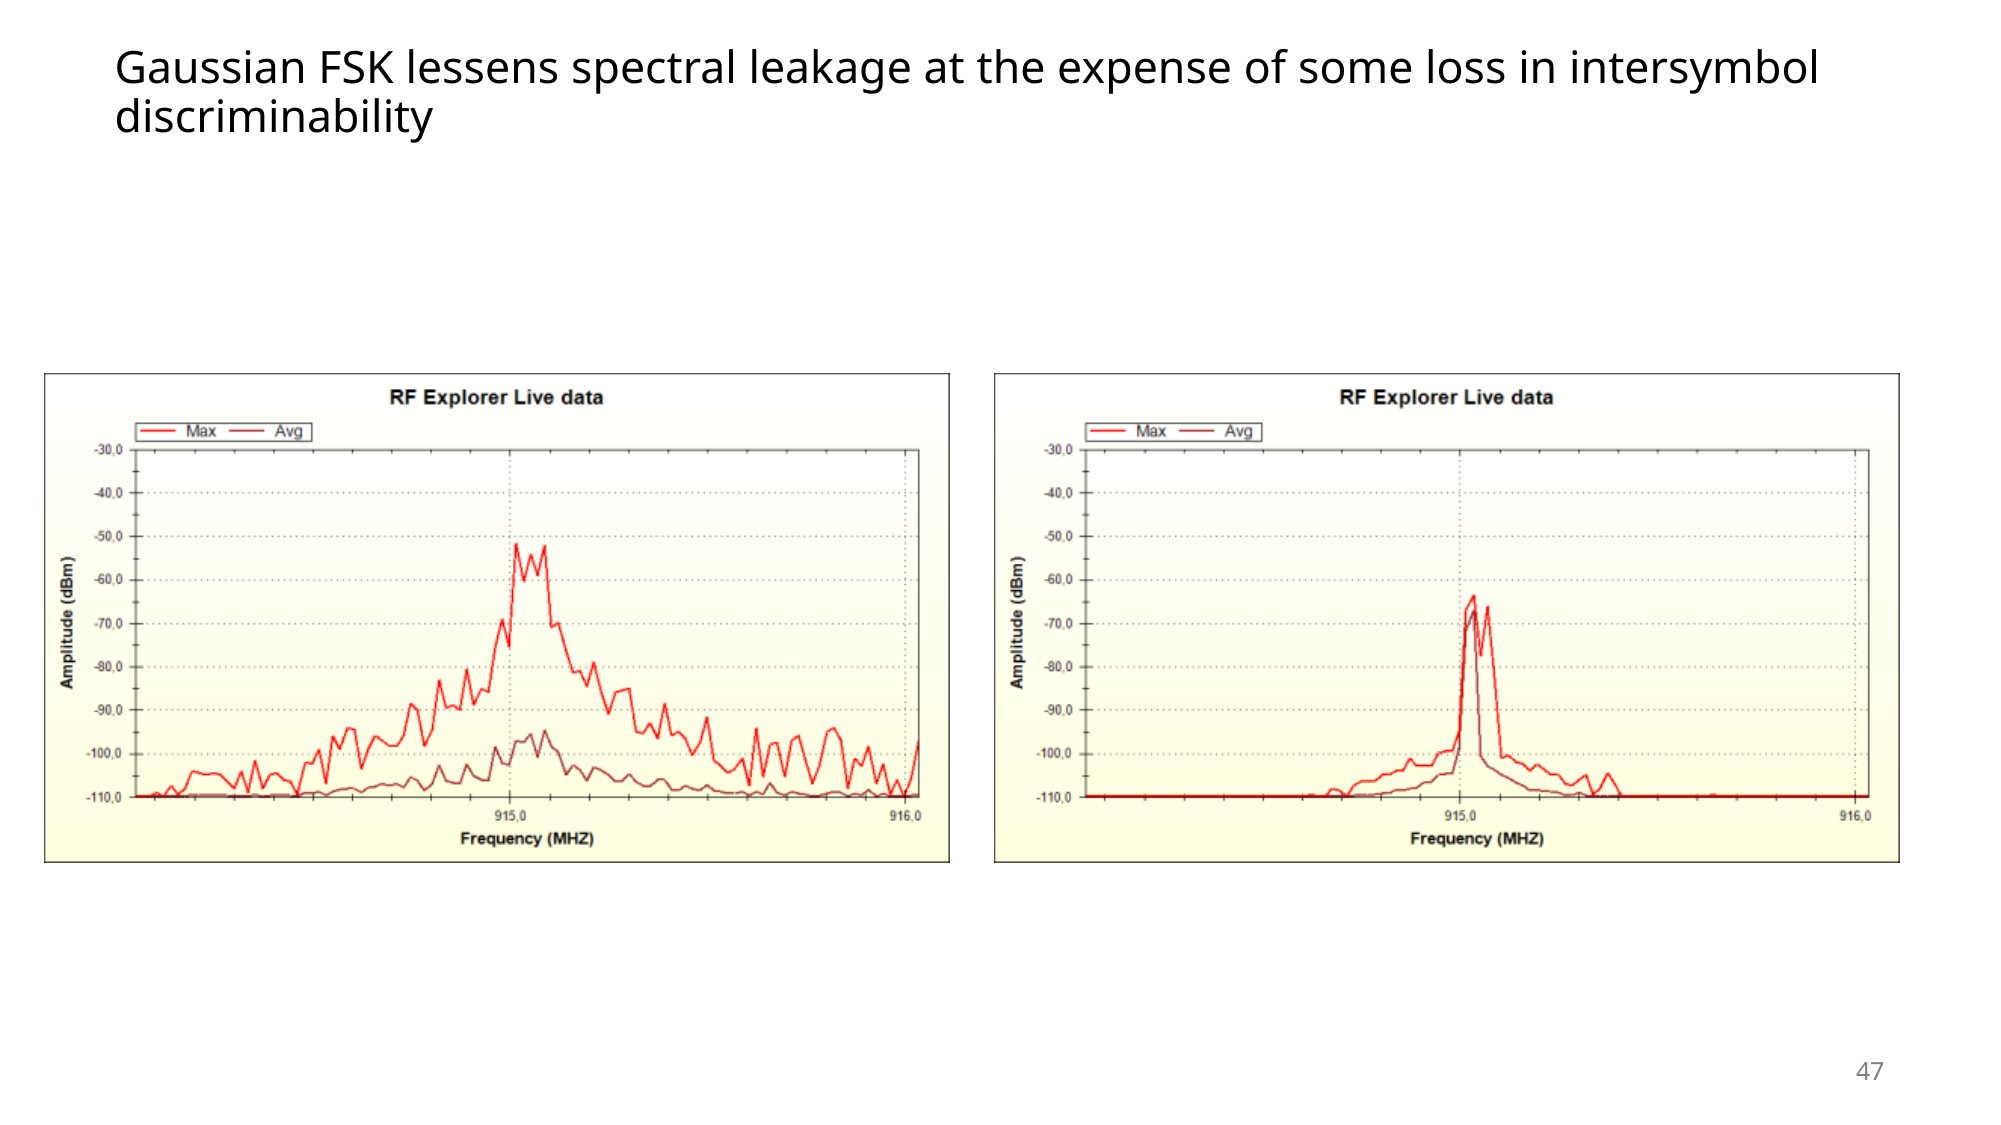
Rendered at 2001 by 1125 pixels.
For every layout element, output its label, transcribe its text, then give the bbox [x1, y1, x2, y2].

picture [44, 373, 950, 863]
slide_number 47 [1749, 1042, 1900, 1103]
picture [994, 373, 1900, 863]
title Gaussian FSK lessens spectral leakage at the expense of some loss in intersymbol discriminability [99, 37, 1900, 150]
